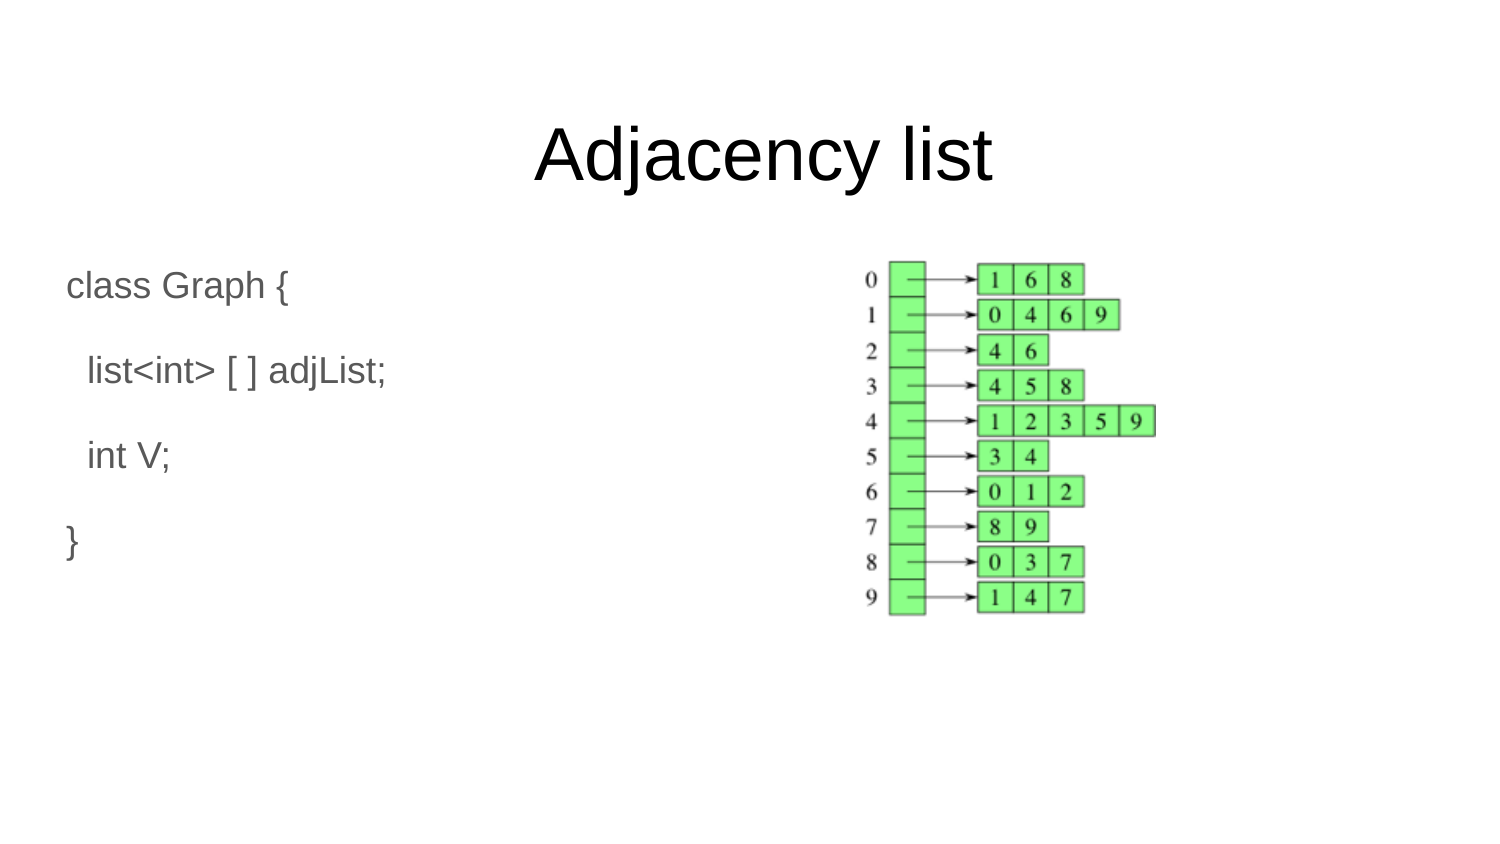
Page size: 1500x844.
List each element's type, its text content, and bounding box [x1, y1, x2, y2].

list class Graph { list<int> [ ] adjList; int V; } [51, 239, 1449, 800]
title Adjacency list [65, 81, 1464, 220]
picture [861, 260, 1156, 618]
